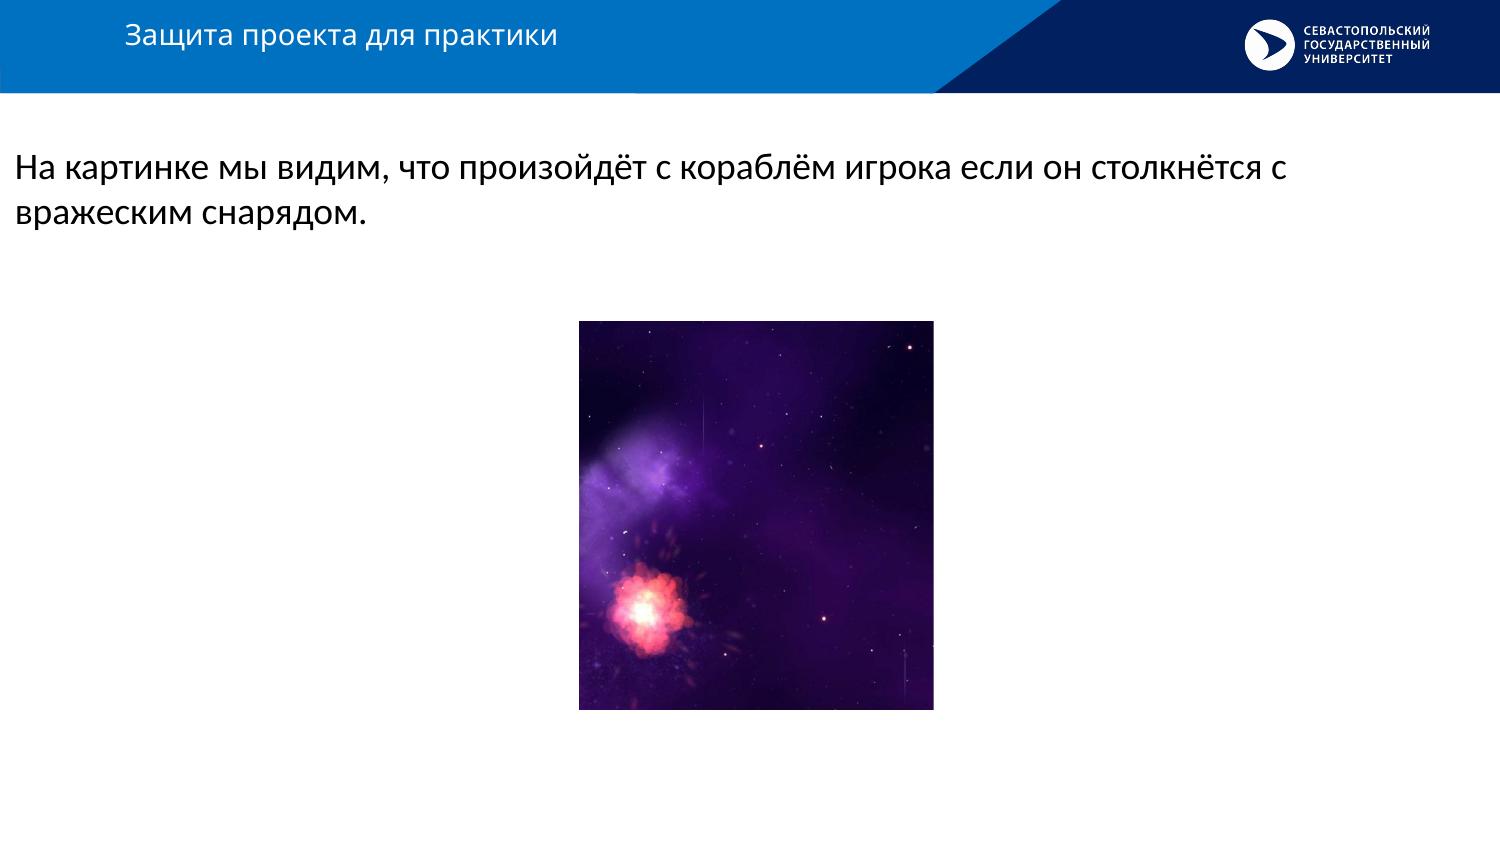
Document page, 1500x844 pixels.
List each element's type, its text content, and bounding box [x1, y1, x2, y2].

text_box На картинке мы видим, что произойдёт с кораблём игрока если он столкнётся с вражеским снарядом. [0, 134, 1488, 239]
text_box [0, 0, 1500, 94]
picture [562, 321, 934, 710]
